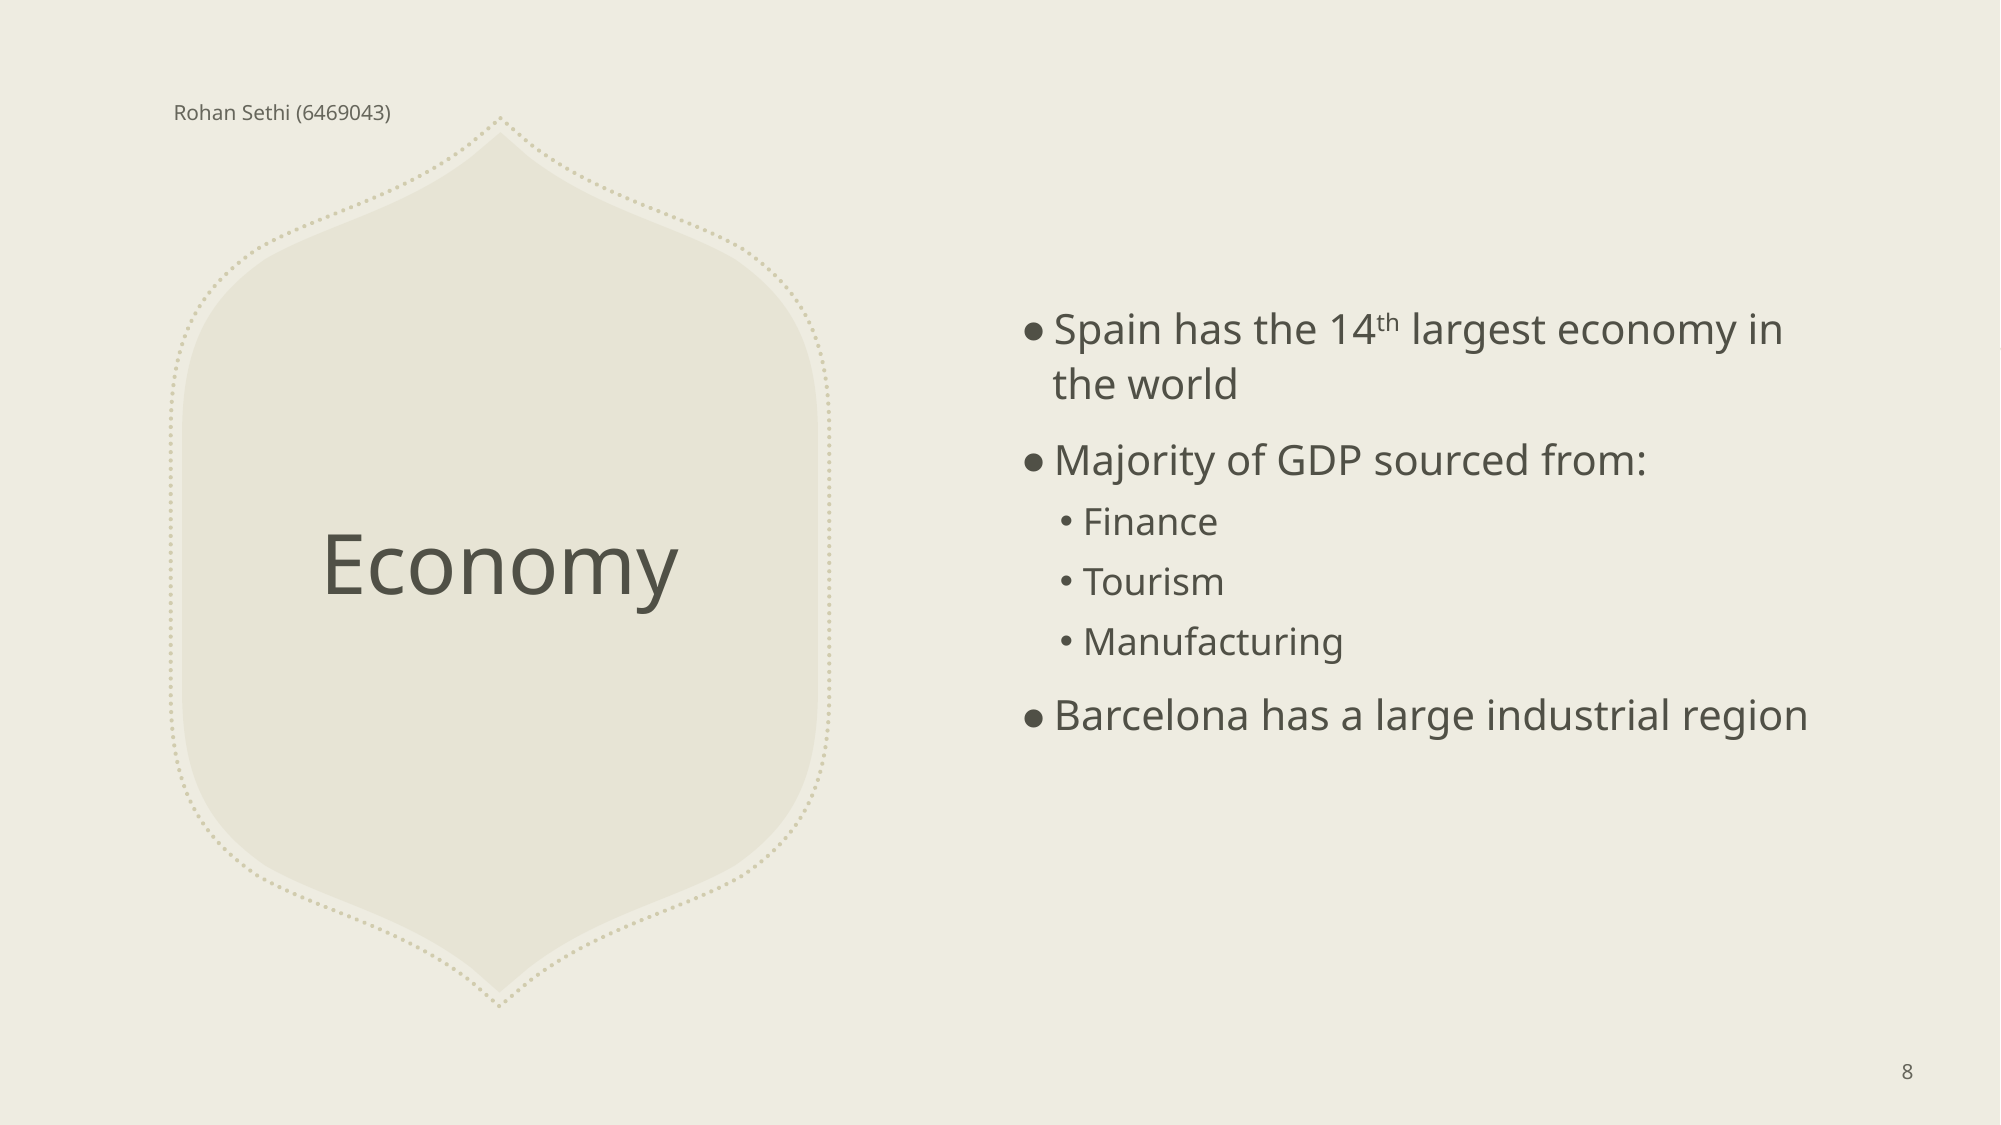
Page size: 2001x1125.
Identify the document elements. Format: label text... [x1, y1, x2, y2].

text_box [169, 143, 831, 1007]
slide_number 8 [1843, 1042, 1929, 1103]
text_box [0, 0, 2000, 1125]
title Economy [251, 298, 749, 824]
footer Rohan Sethi (6469043) [158, 82, 702, 143]
list Spain has the 14th largest economy in the world Majority of GDP sourced from: Finance Tourism Manufacturing Barcelona has a large industrial region [999, 143, 1844, 969]
